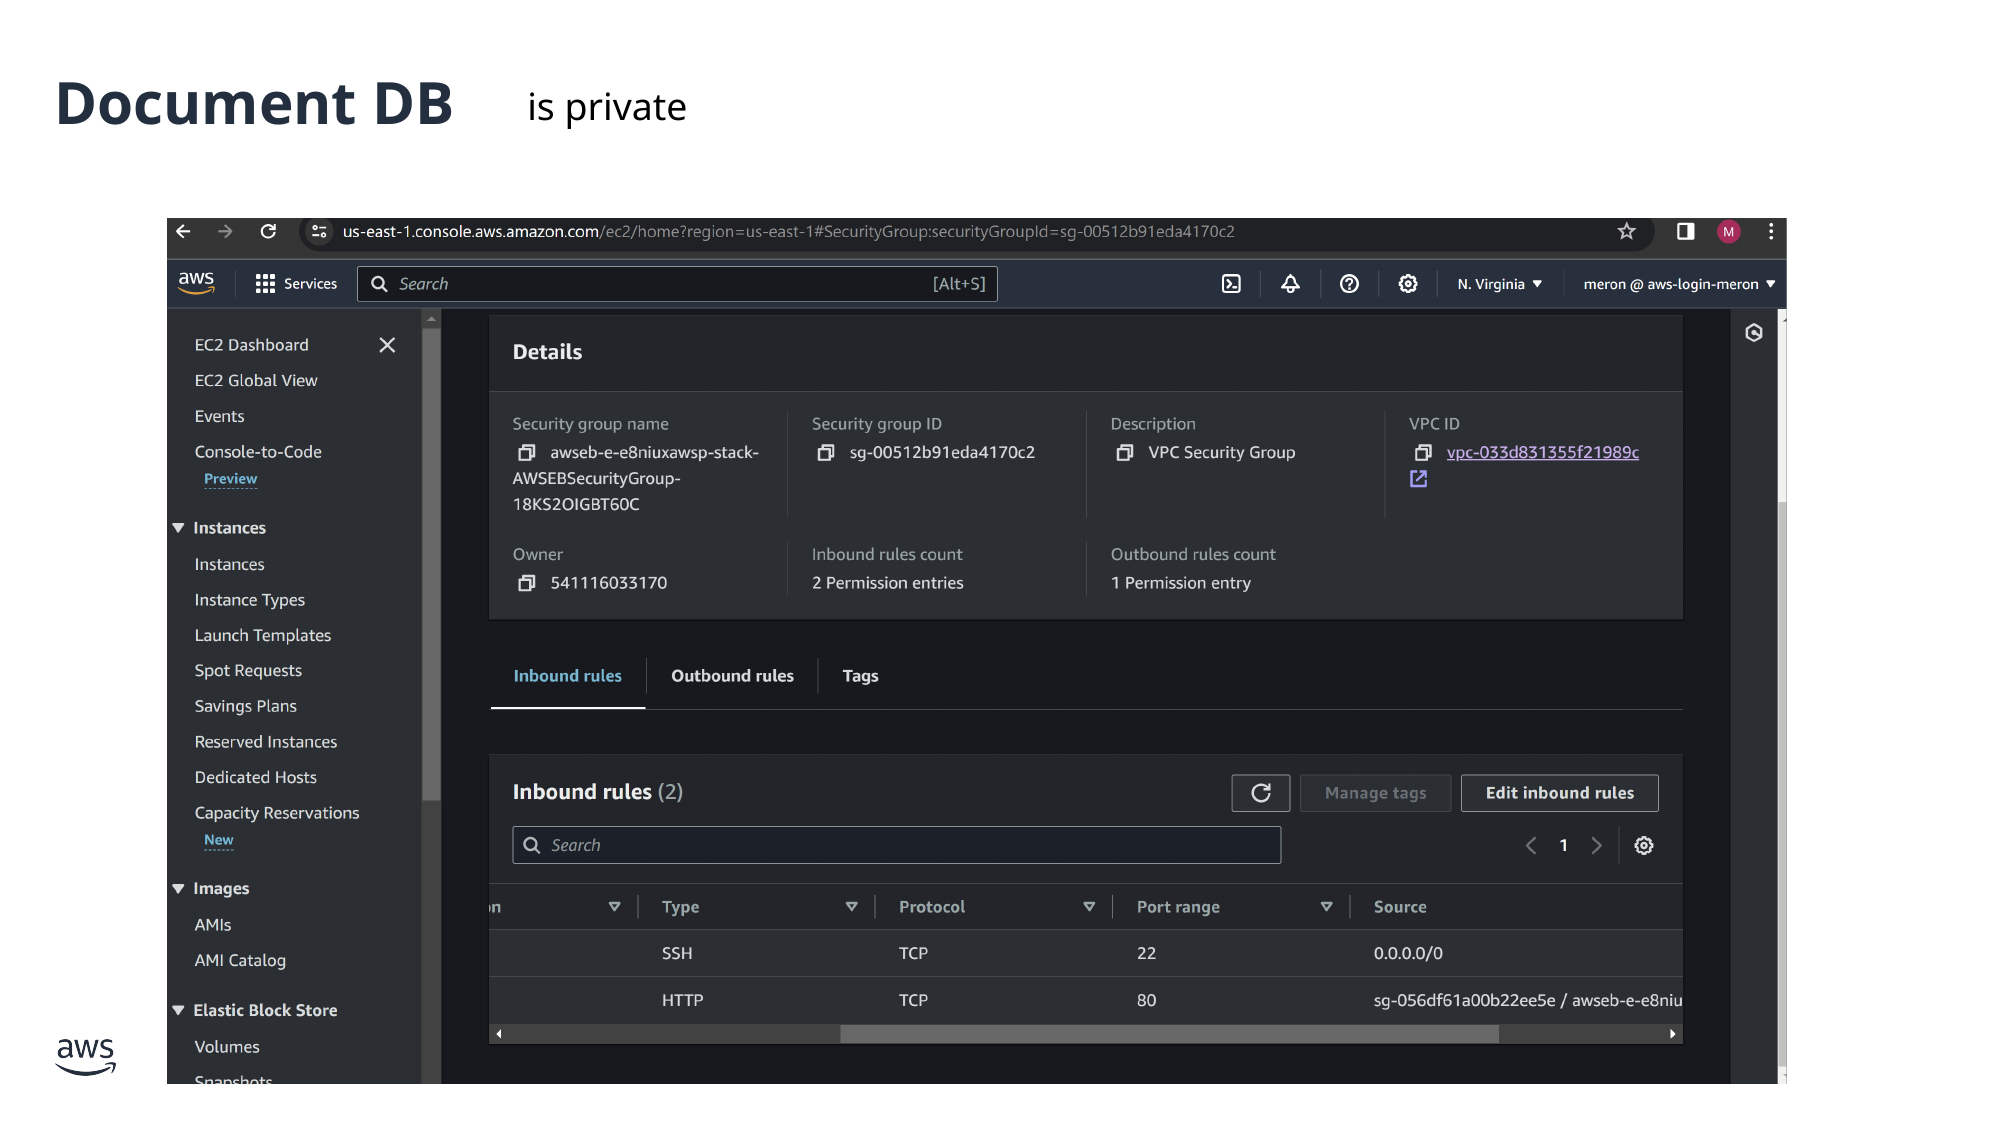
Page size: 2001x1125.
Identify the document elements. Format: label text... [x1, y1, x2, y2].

picture [167, 218, 1787, 1084]
text_box is private [512, 75, 703, 136]
title Document DB [39, 59, 1961, 152]
picture [55, 1039, 116, 1076]
